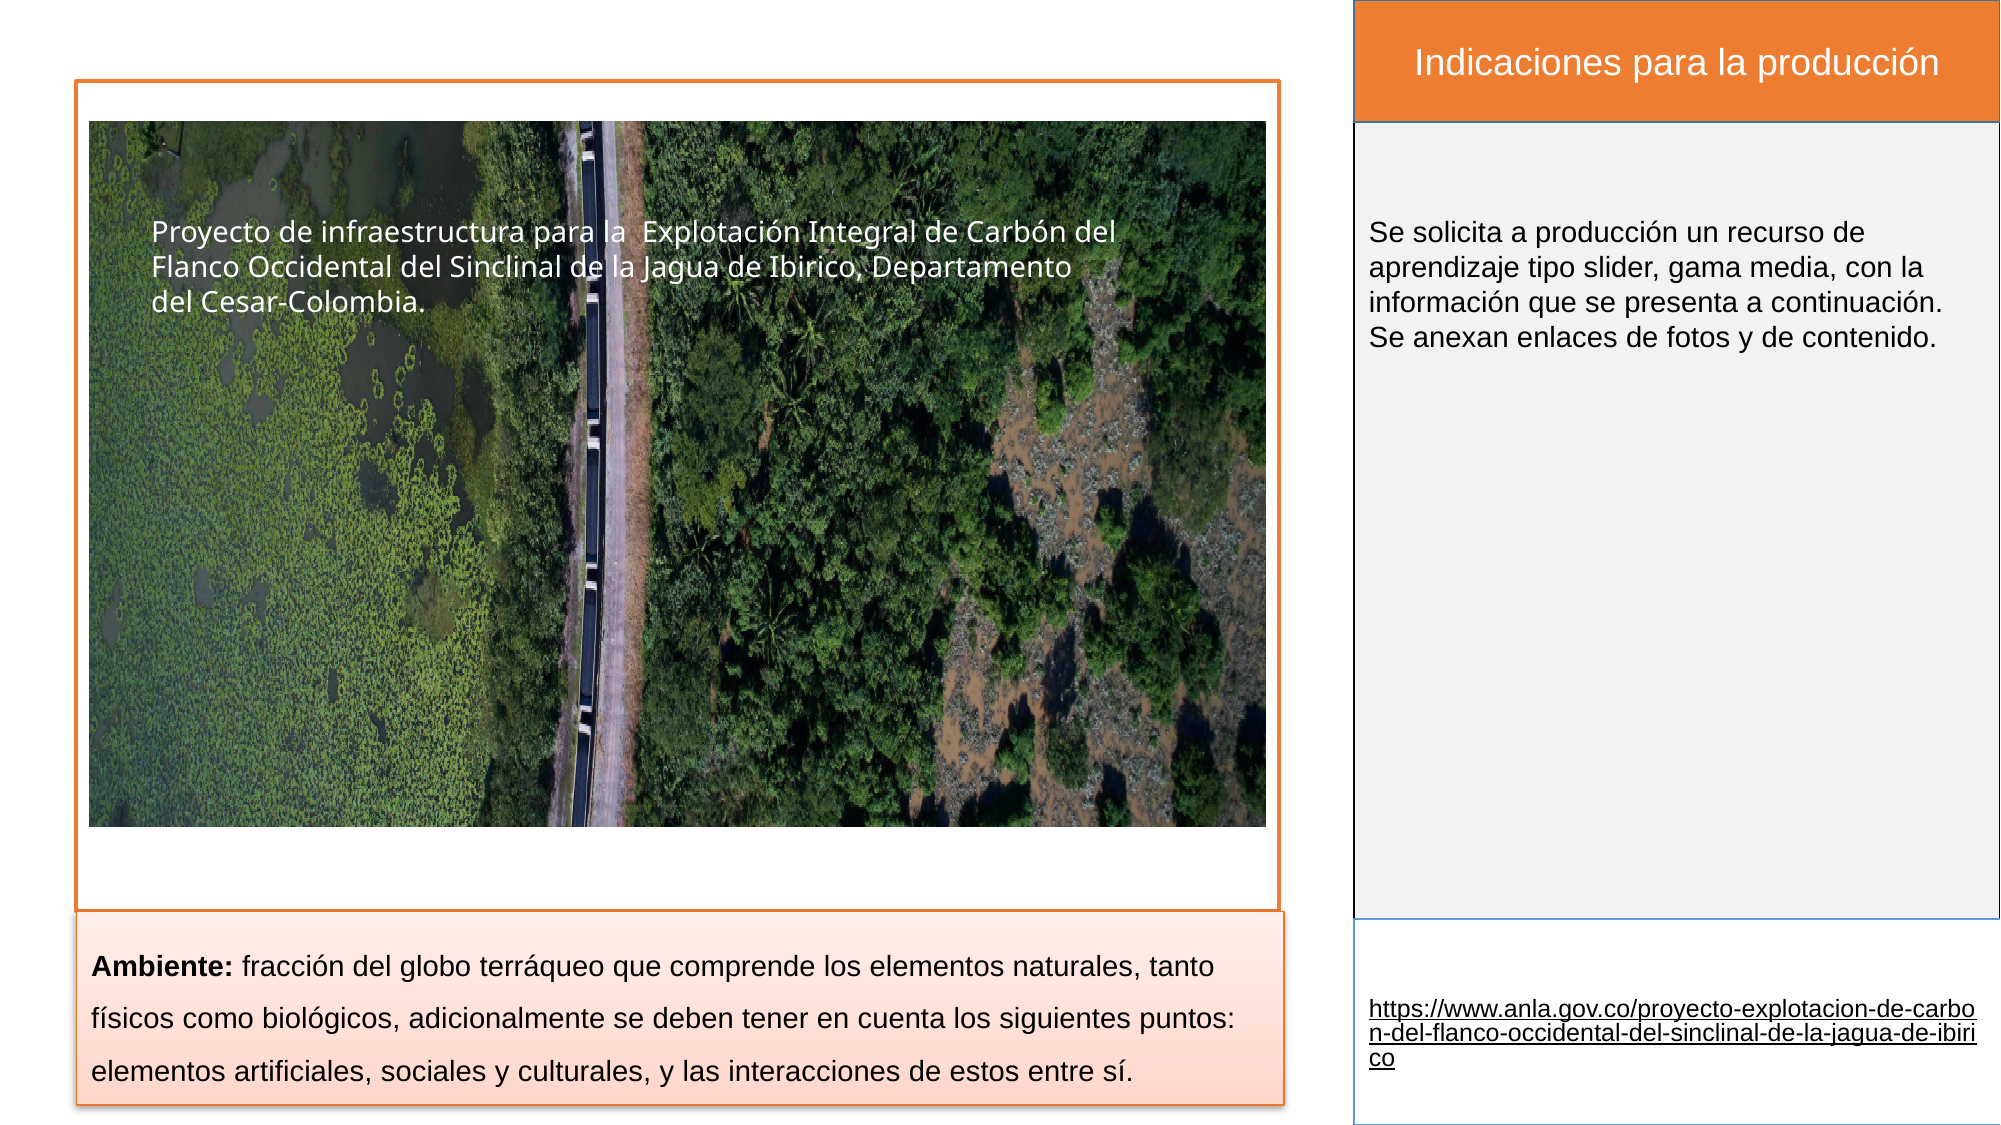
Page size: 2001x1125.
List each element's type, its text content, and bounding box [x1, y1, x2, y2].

text_box [1353, 701, 2000, 918]
text_box https://www.anla.gov.co/proyecto-explotacion-de-carbon-del-flanco-occidental-del-sinclinal-de-la-jagua-de-ibirico [1353, 918, 2000, 1125]
picture [89, 121, 1266, 828]
text_box Indicaciones para la producción [1353, 0, 2000, 122]
text_box [74, 79, 1281, 910]
text_box Se solicita a producción un recurso de aprendizaje tipo slider, gama media, con la información que se presenta a continuación. Se anexan enlaces de fotos y de contenido. [1353, 206, 2000, 701]
text_box Ambiente: fracción del globo terráqueo que comprende los elementos naturales, tanto físicos como biológicos, adicionalmente se deben tener en cuenta los siguientes puntos: elementos artificiales, sociales y culturales, y las interacciones de estos entre sí. [76, 911, 1285, 1106]
text_box [1353, 122, 2000, 206]
